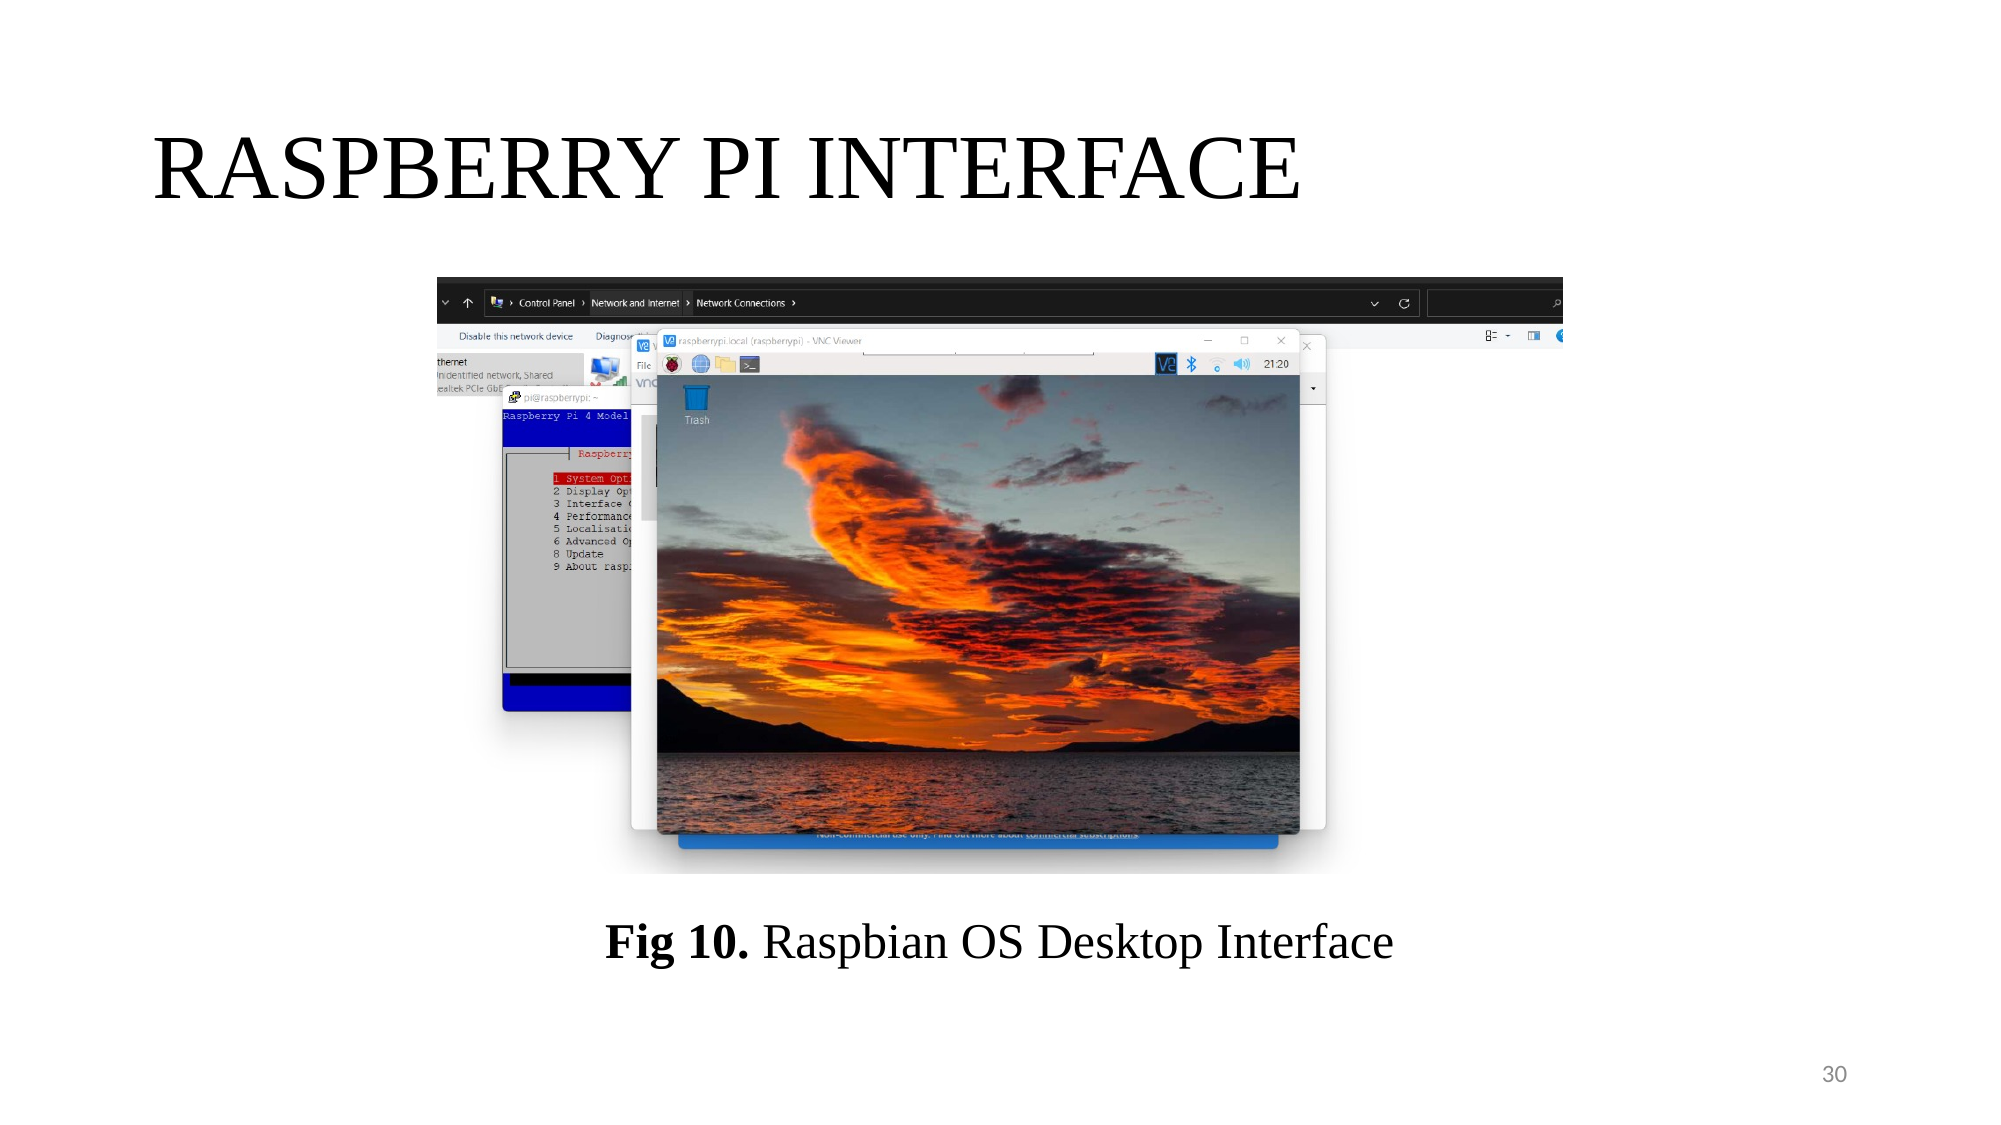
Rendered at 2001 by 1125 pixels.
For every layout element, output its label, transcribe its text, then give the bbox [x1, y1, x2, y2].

title RASPBERRY PI INTERFACE [137, 59, 1863, 278]
text_box Fig 10. Raspbian OS Desktop Interface [500, 901, 1500, 976]
slide_number 30 [1412, 1042, 1863, 1103]
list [437, 277, 1563, 874]
